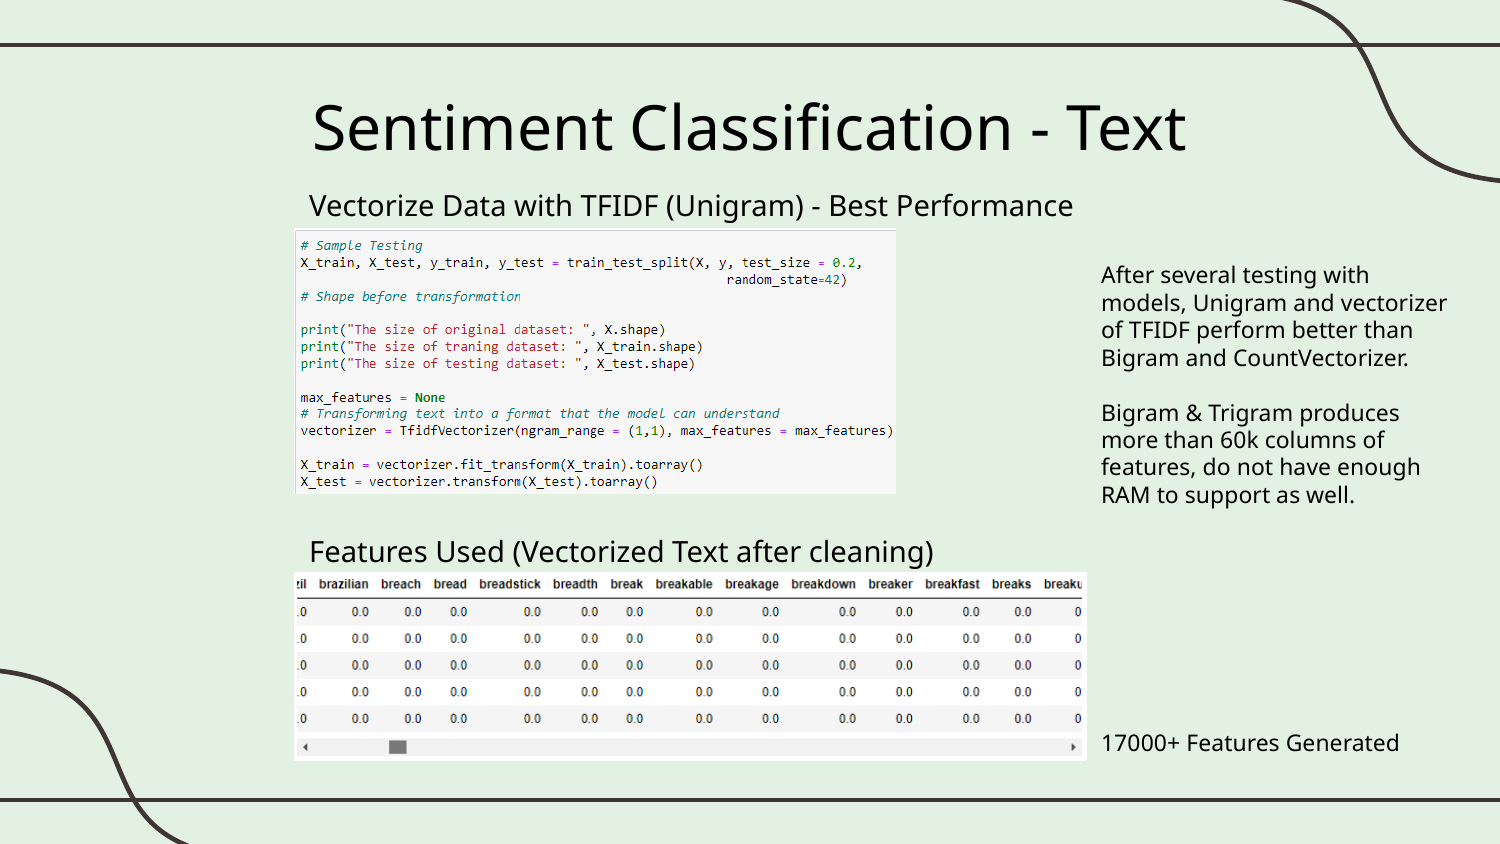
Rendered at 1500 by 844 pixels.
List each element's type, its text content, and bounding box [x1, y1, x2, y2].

text_box [95, 197, 394, 234]
picture [293, 572, 1087, 761]
title Sentiment Classification - Text [184, 72, 1316, 167]
text_box After several testing with models, Unigram and vectorizer of TFIDF perform better than Bigram and CountVectorizer. Bigram & Trigram produces more than 60k columns of features, do not have enough RAM to support as well. [1086, 245, 1466, 573]
picture [293, 227, 896, 494]
text_box Vectorize Data with TFIDF (Unigram) - Best Performance [294, 172, 1161, 218]
text_box 17000+ Features Generated [1091, 713, 1466, 755]
text_box Features Used (Vectorized Text after cleaning) [294, 518, 1009, 570]
